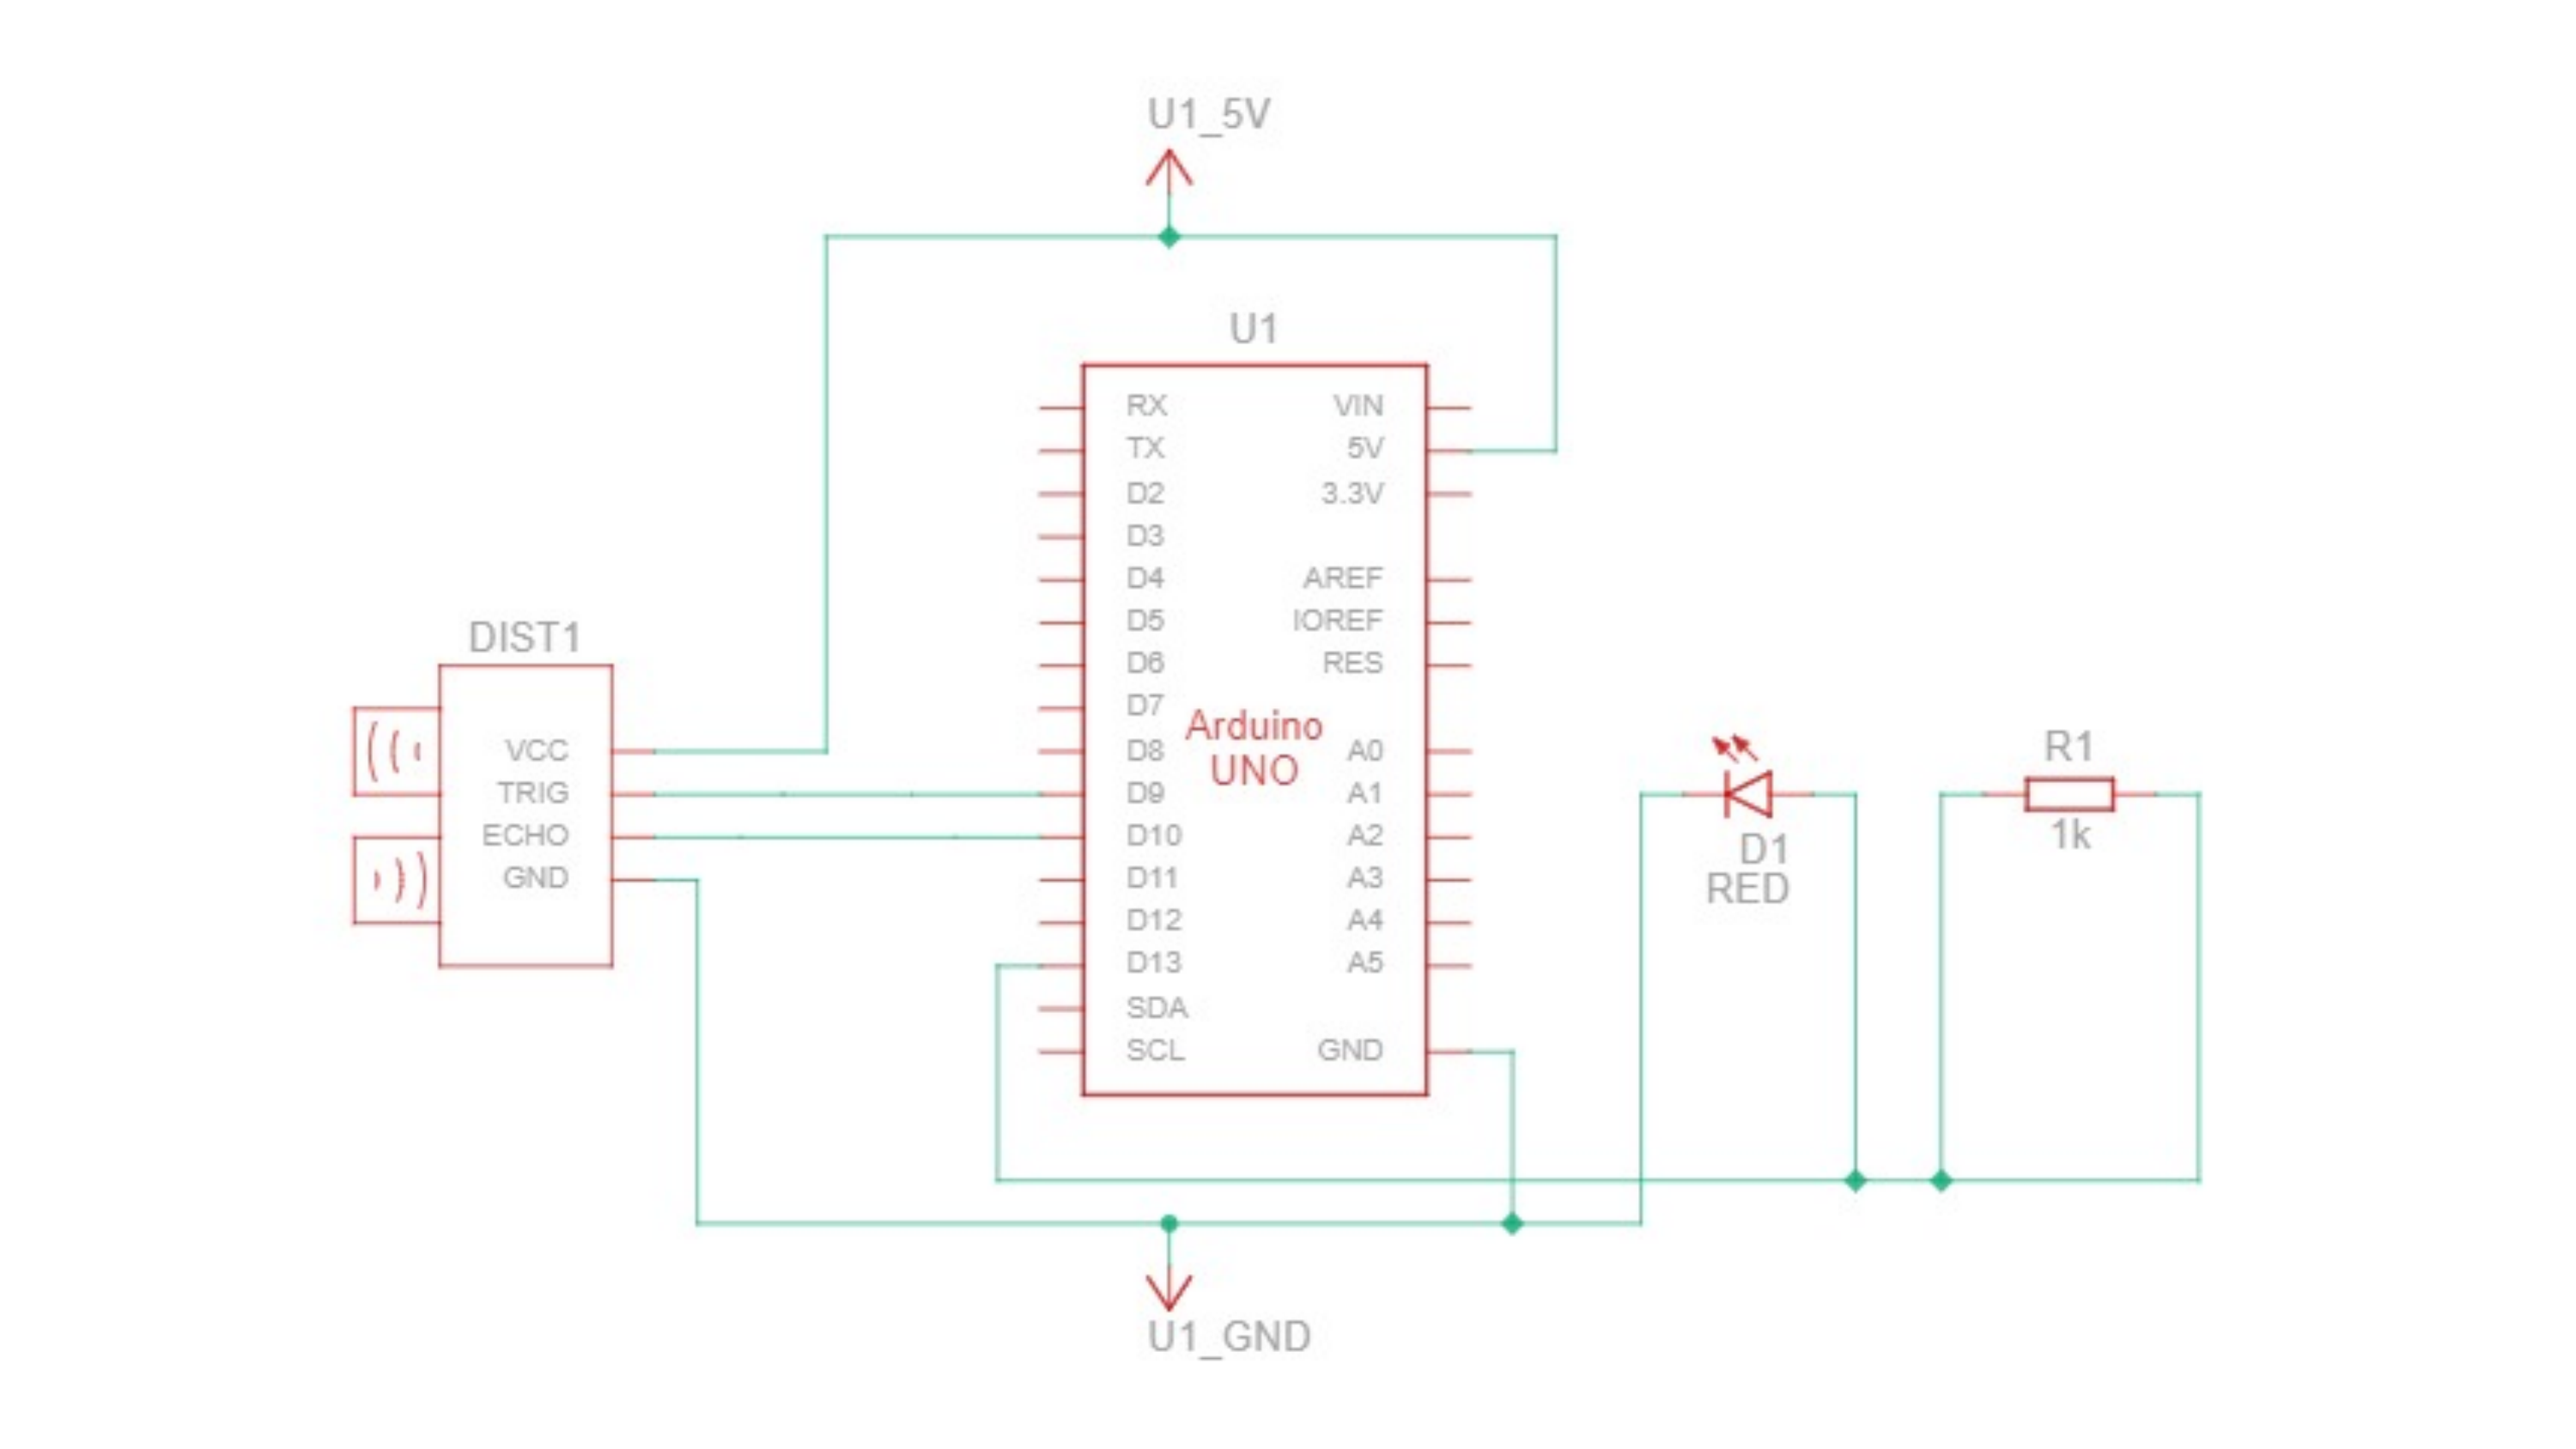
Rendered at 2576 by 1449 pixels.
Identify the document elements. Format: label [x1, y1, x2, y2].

text_box [240, 0, 2336, 1449]
